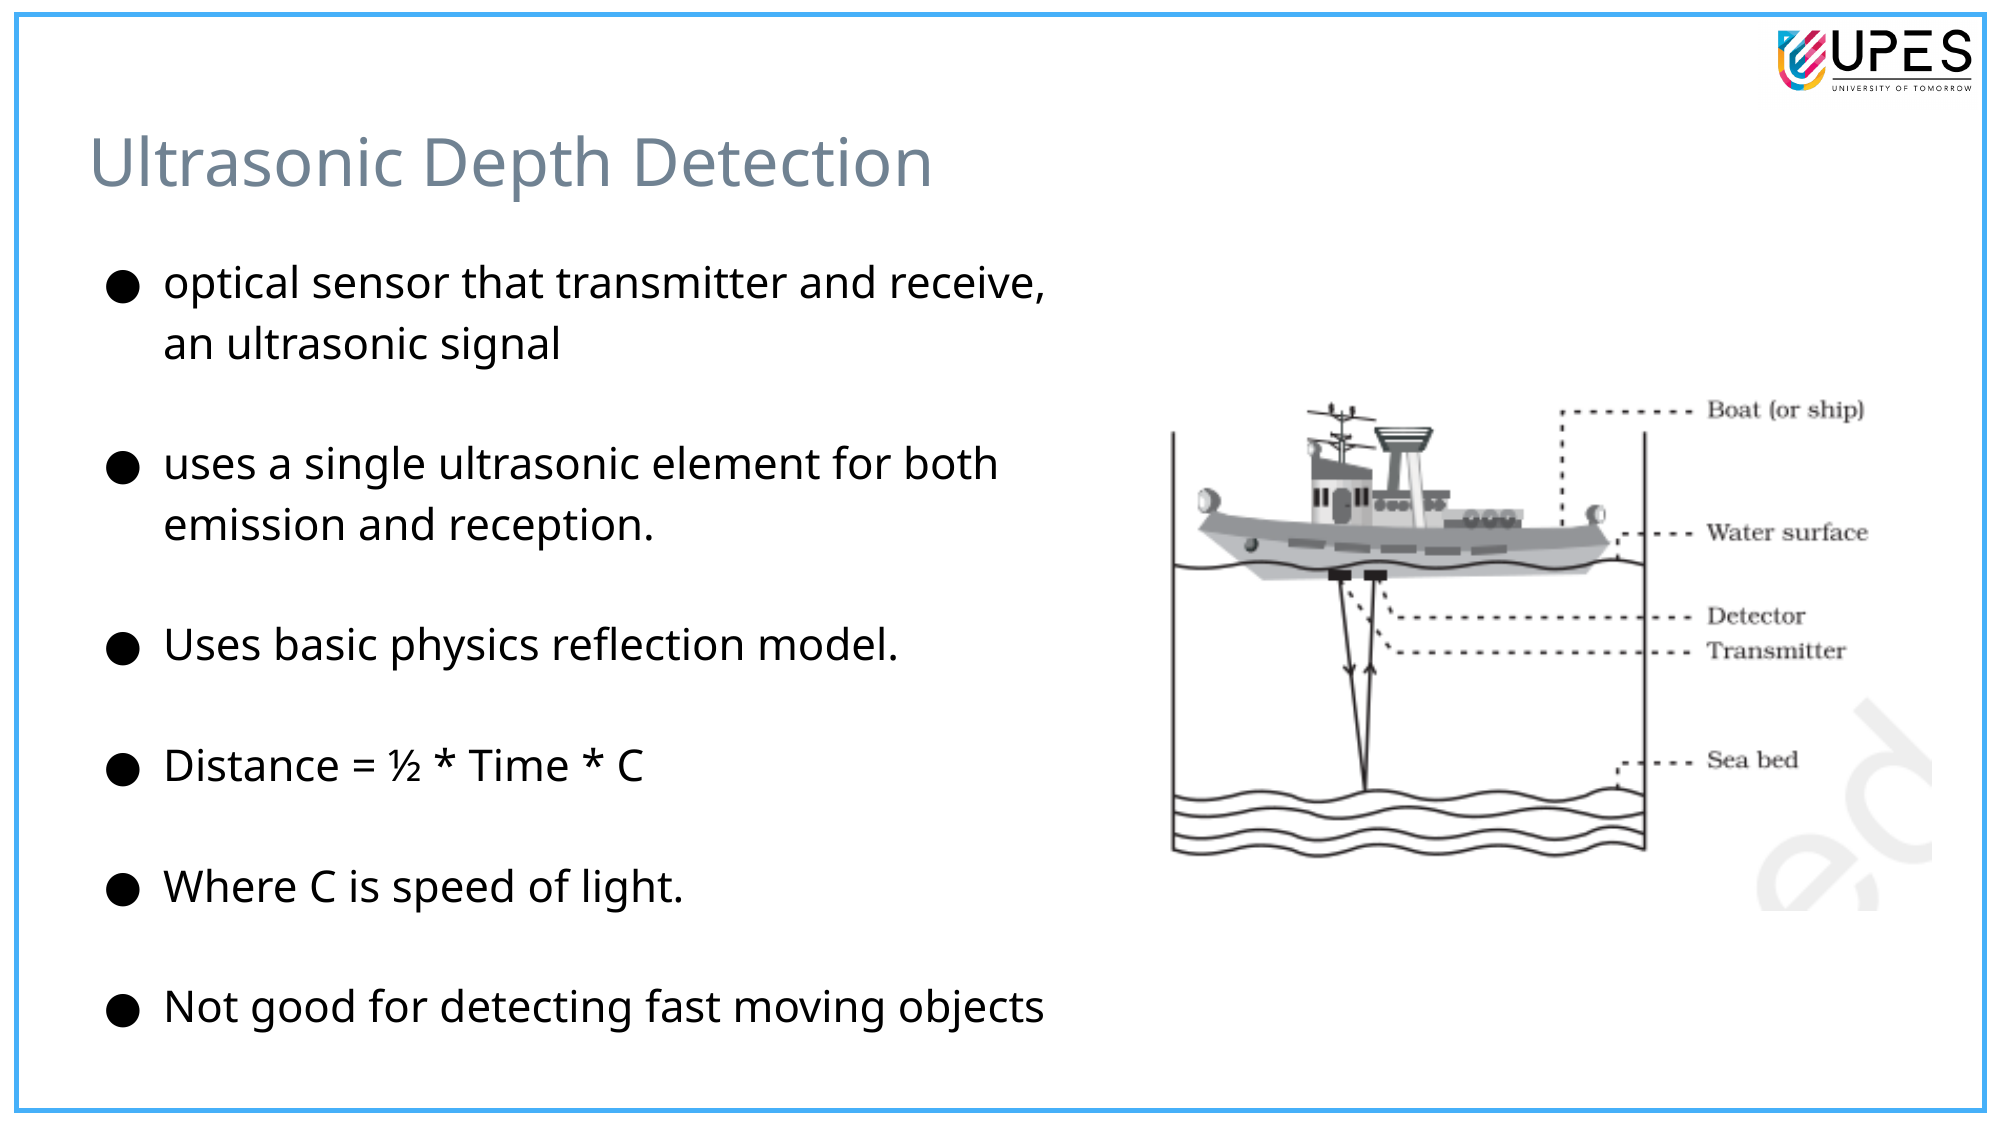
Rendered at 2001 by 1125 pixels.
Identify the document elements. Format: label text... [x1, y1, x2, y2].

picture [1758, 20, 1978, 110]
title Ultrasonic Depth Detection [68, 97, 1932, 223]
list optical sensor that transmitter and receive, an ultrasonic signal uses a single ultrasonic element for both emission and reception. Uses basic physics reflection model. Distance = ½ * Time * C Where C is speed of light. Not good for detecting fast moving objects [68, 222, 1082, 1057]
picture [1106, 247, 1932, 912]
